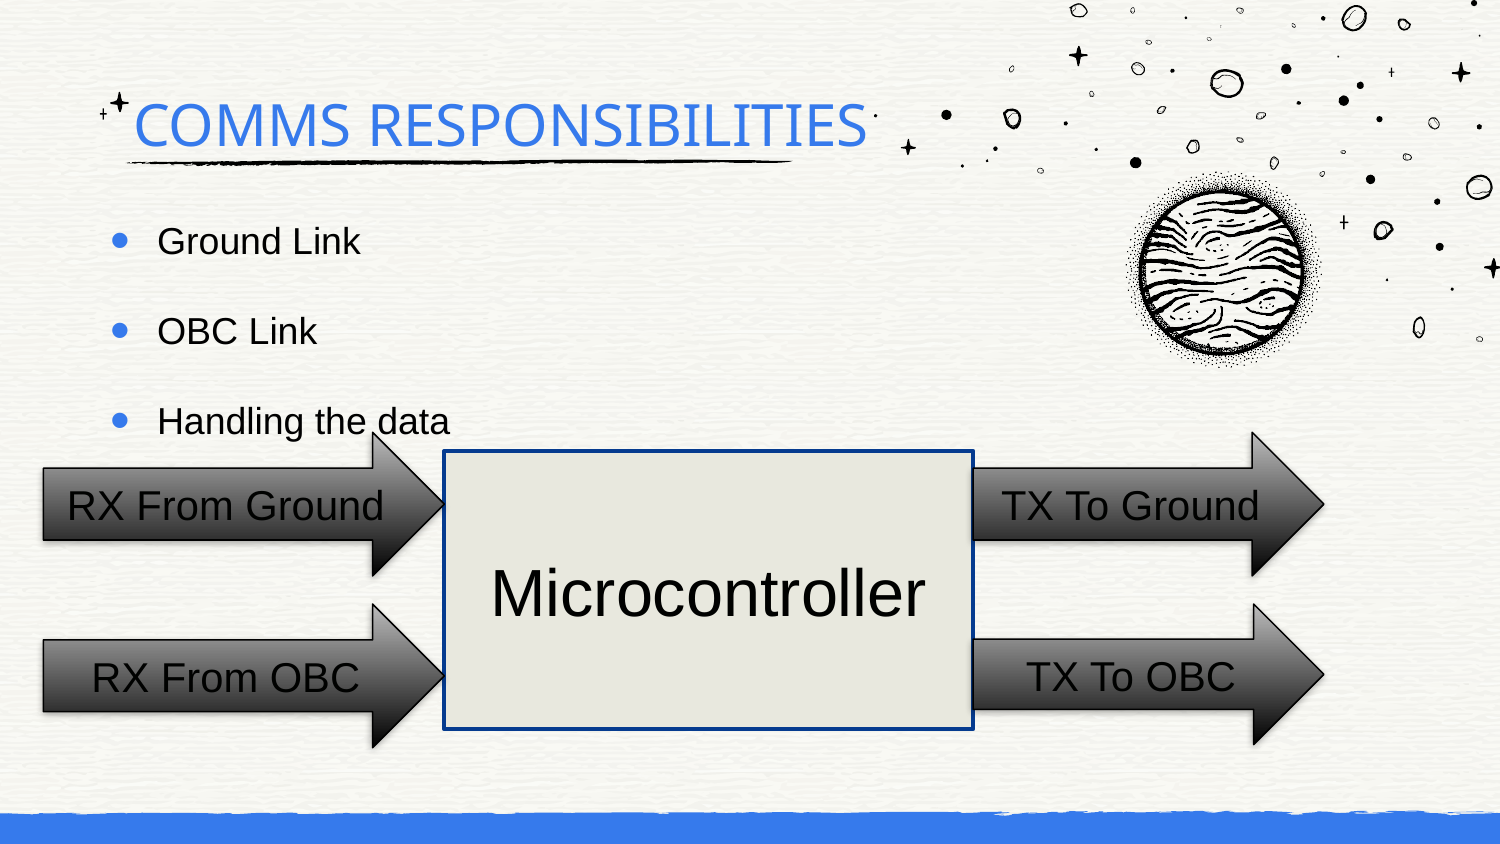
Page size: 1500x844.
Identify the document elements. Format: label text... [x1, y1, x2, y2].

text_box RX From Ground [42, 431, 445, 577]
text_box Ground Link OBC Link Handling the data [88, 157, 1035, 376]
text_box [1000, 811, 1010, 815]
text_box TX To Ground [972, 431, 1325, 577]
text_box RX From OBC [42, 603, 445, 749]
text_box TX To OBC [972, 603, 1325, 746]
picture [0, 0, 1500, 815]
text_box Microcontroller [442, 449, 975, 731]
title COMMS RESPONSIBILITIES [118, 72, 1382, 167]
text_box [125, 159, 793, 167]
text_box [99, 91, 130, 120]
